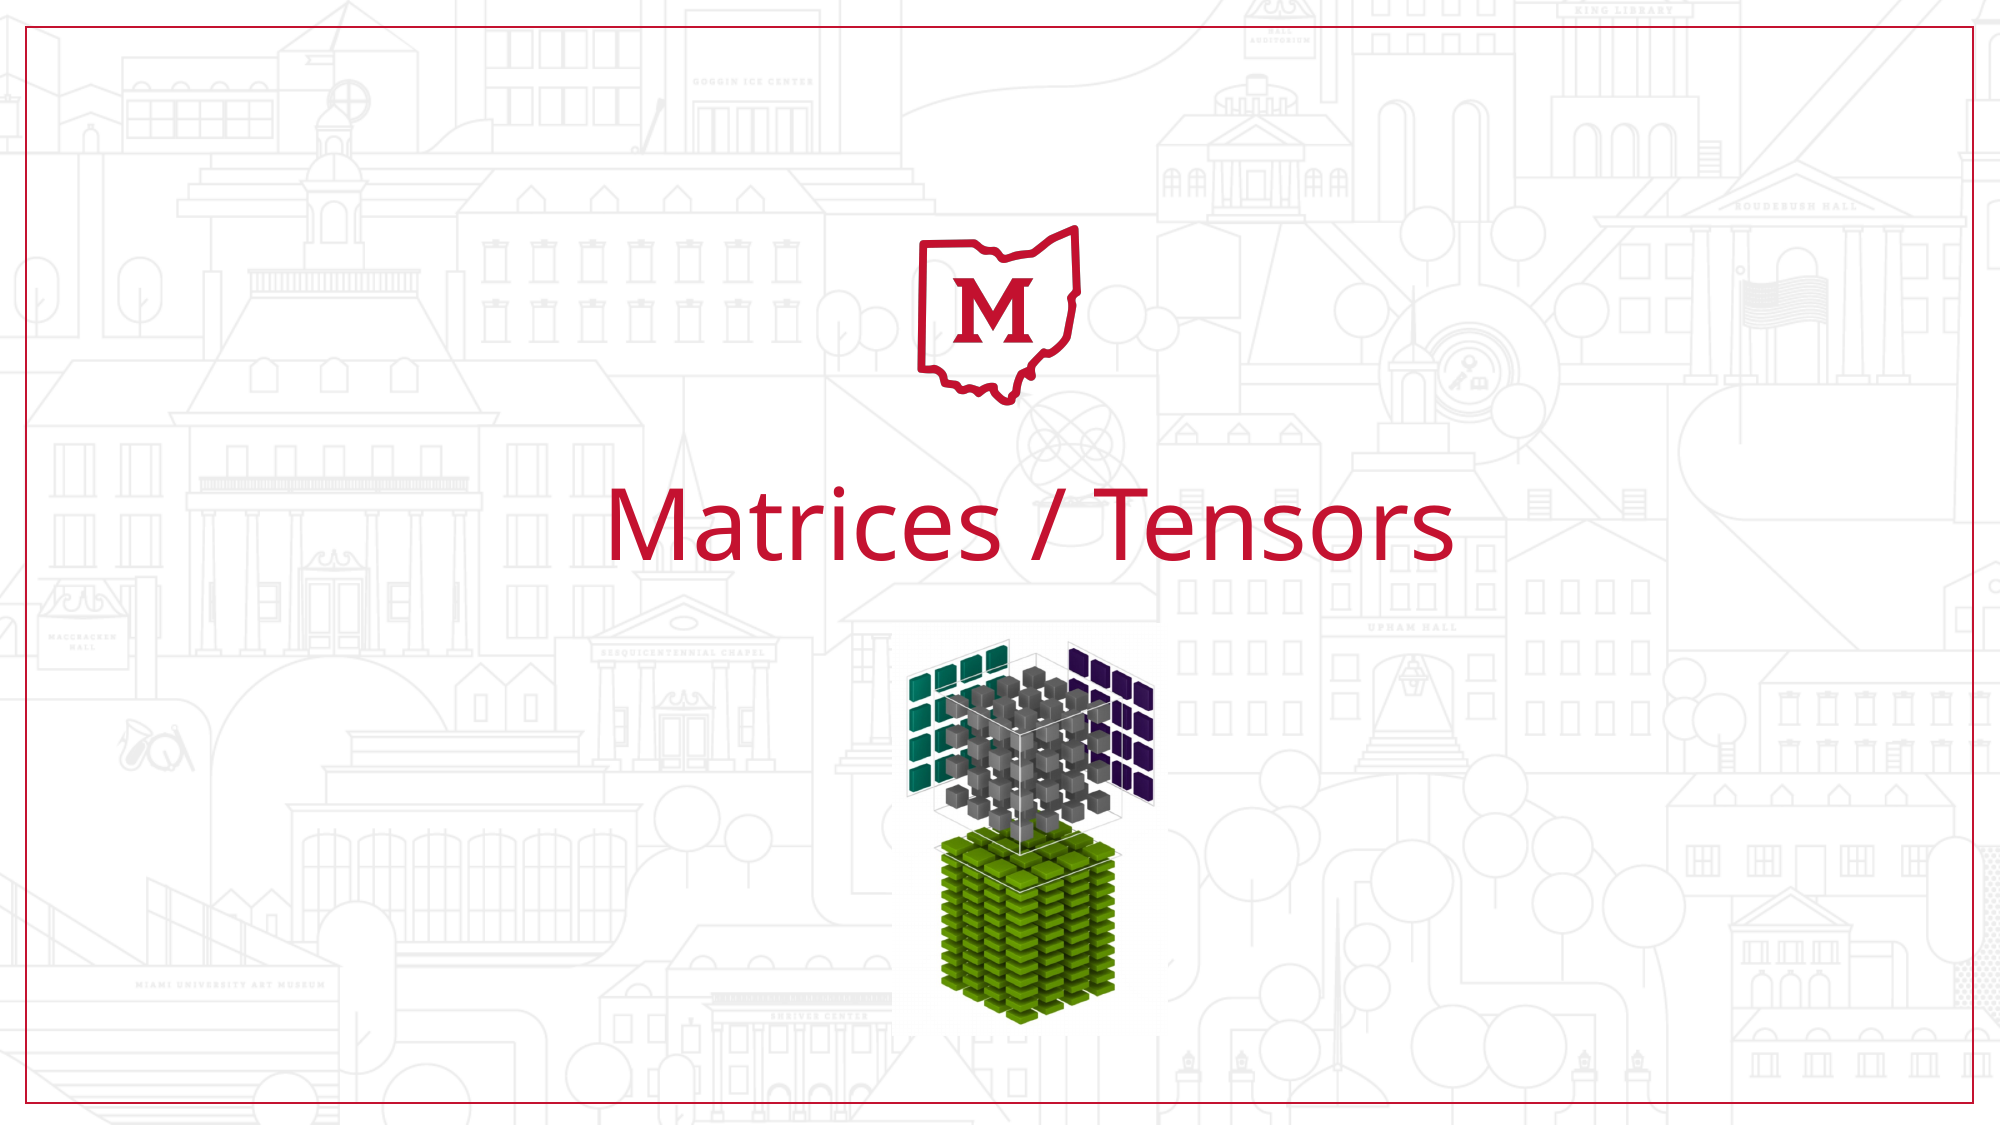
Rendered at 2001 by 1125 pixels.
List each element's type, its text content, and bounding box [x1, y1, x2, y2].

title Matrices / Tensors [118, 343, 1943, 590]
picture [0, 0, 2000, 1125]
